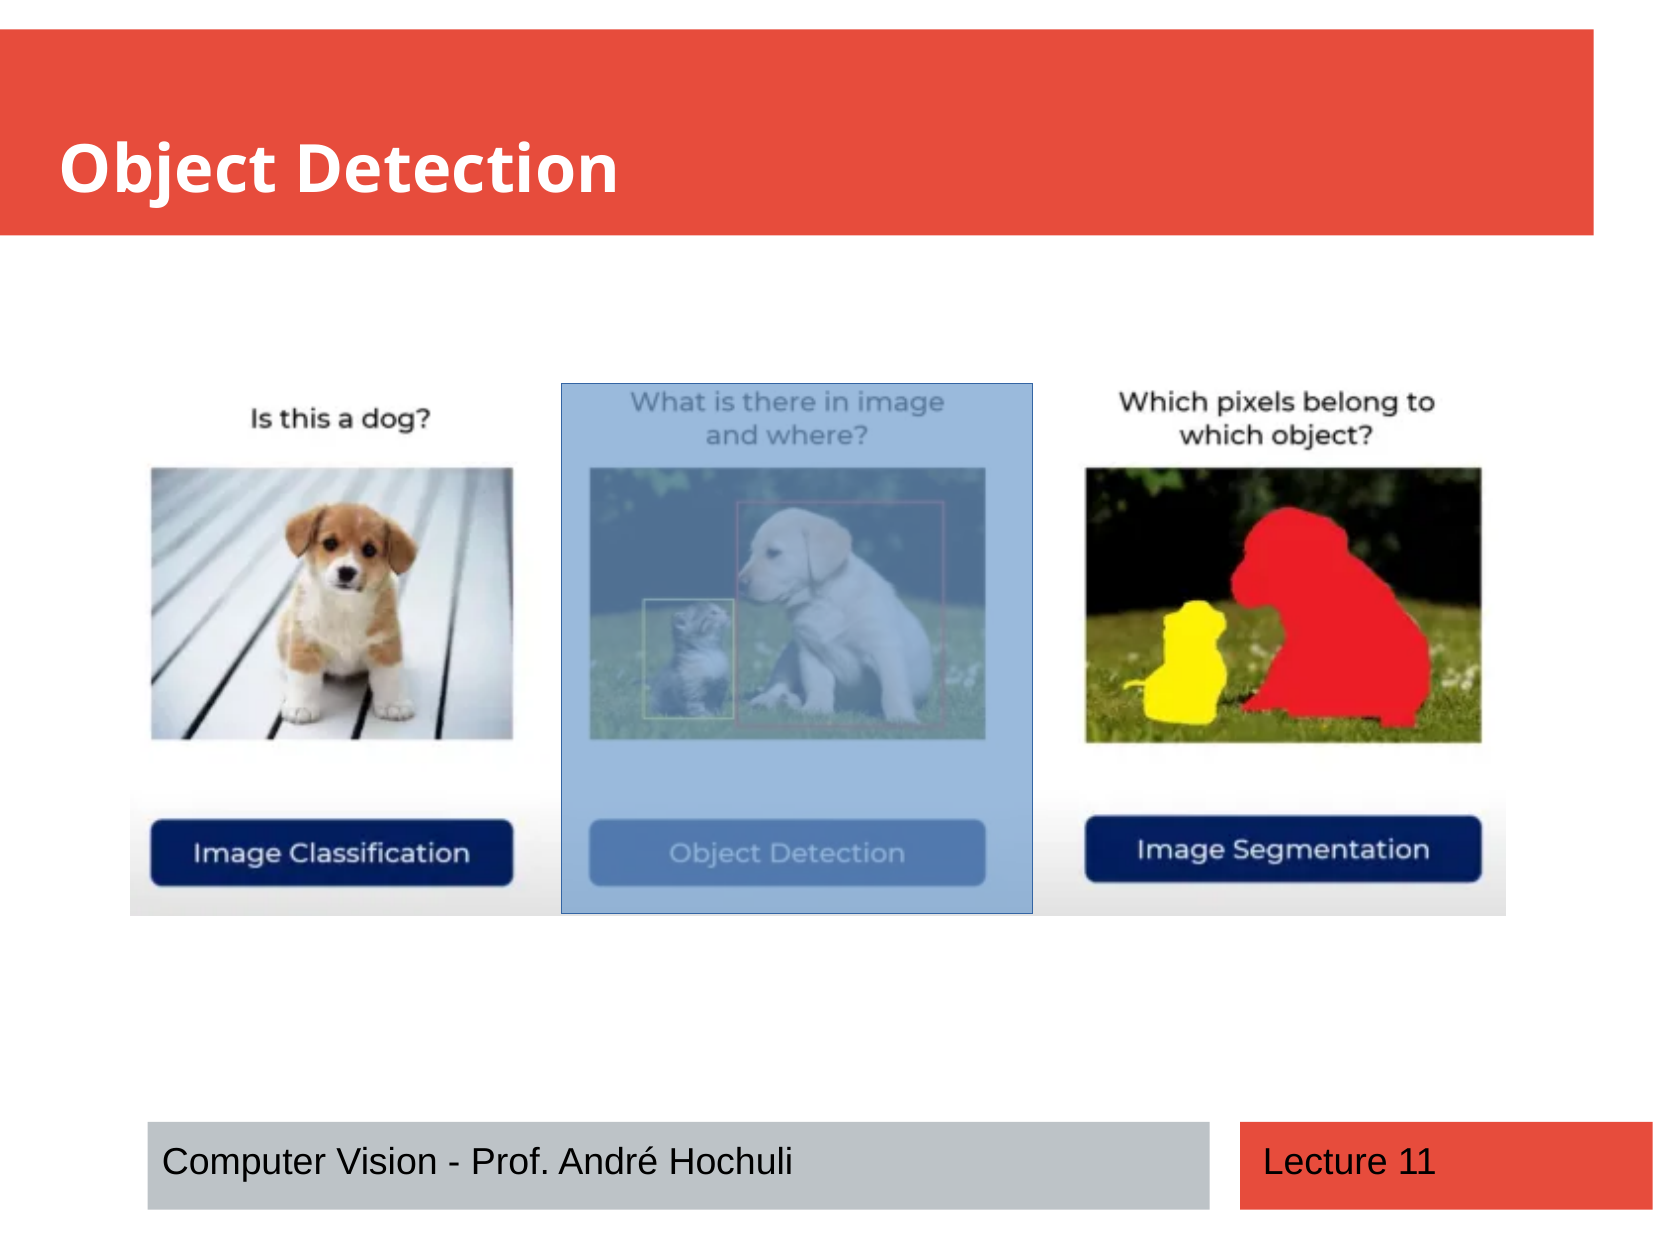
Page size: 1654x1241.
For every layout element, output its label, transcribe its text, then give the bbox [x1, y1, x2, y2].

text_box [58, 299, 1565, 1067]
text_box Object Detection [58, 58, 1594, 206]
text_box Lecture 11 [1248, 1129, 1623, 1189]
text_box Computer Vision - Prof. André Hochuli [147, 1129, 1204, 1189]
text_box [59, 270, 1424, 1017]
picture [130, 383, 1506, 916]
